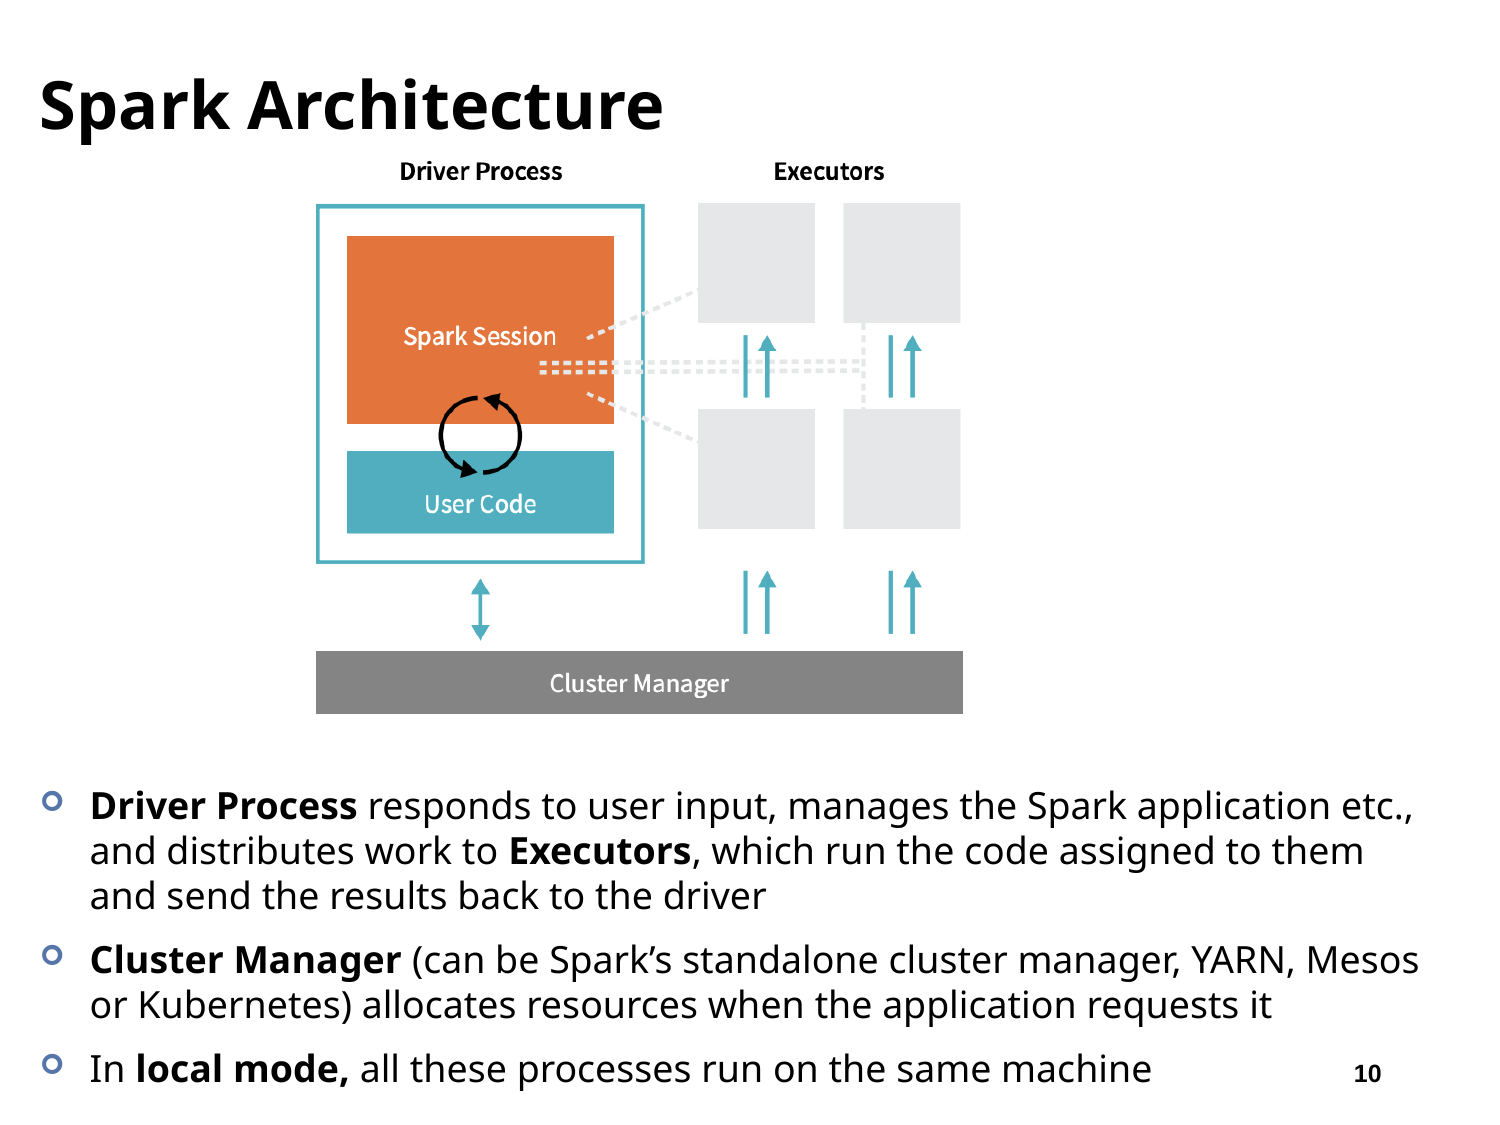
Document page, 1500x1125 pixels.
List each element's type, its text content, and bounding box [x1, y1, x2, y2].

slide_number 10 [1059, 1042, 1397, 1103]
picture [299, 145, 988, 737]
list Driver Process responds to user input, manages the Spark application etc., and distributes work to Executors, which run the code assigned to them and send the results back to the driver Cluster Manager (can be Spark’s standalone cluster manager, YARN, Mesos or Kubernetes) allocates resources when the application requests it In local mode, all these processes run on the same machine [24, 774, 1451, 1103]
title Spark Architecture [24, 18, 1451, 188]
